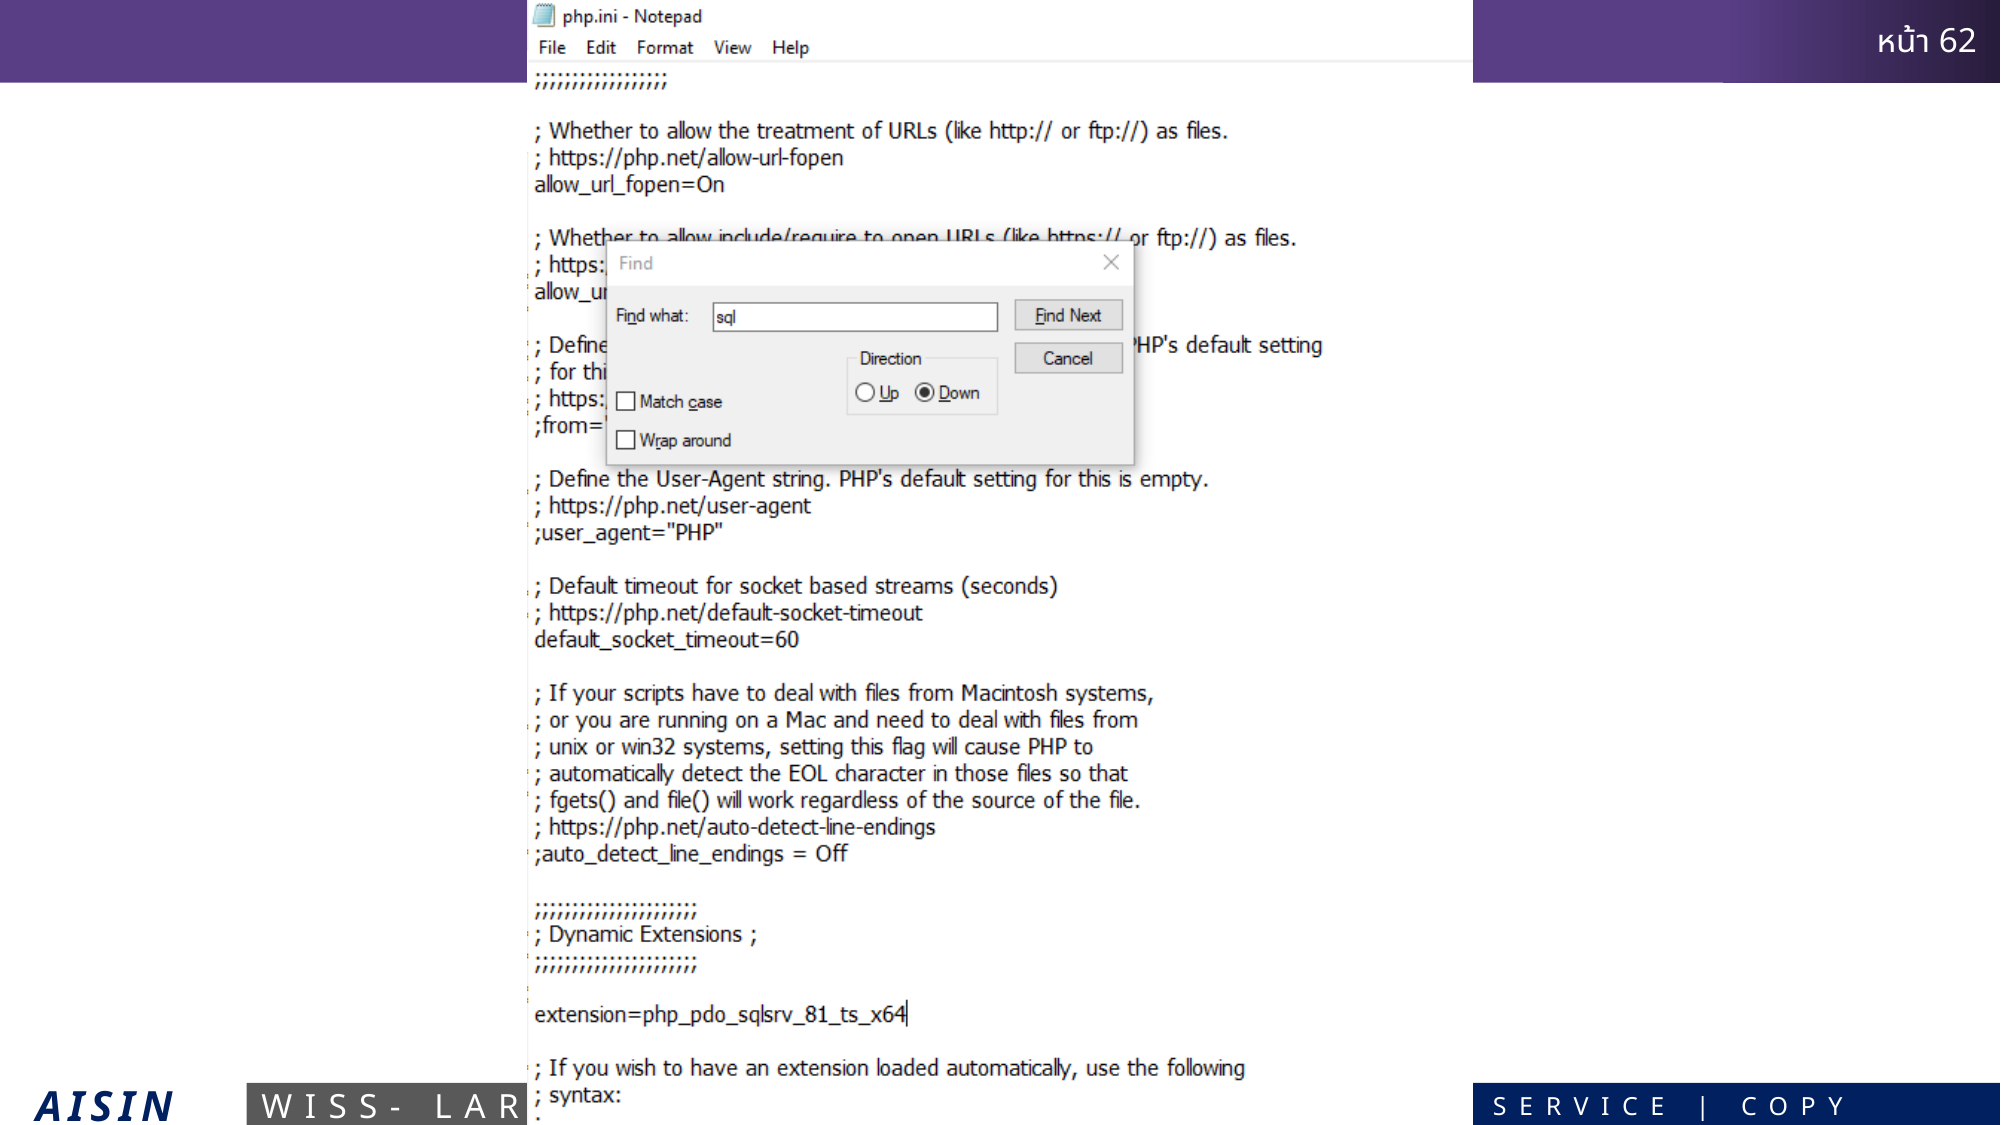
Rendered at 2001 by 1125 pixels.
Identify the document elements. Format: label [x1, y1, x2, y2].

picture [527, 0, 1473, 1125]
